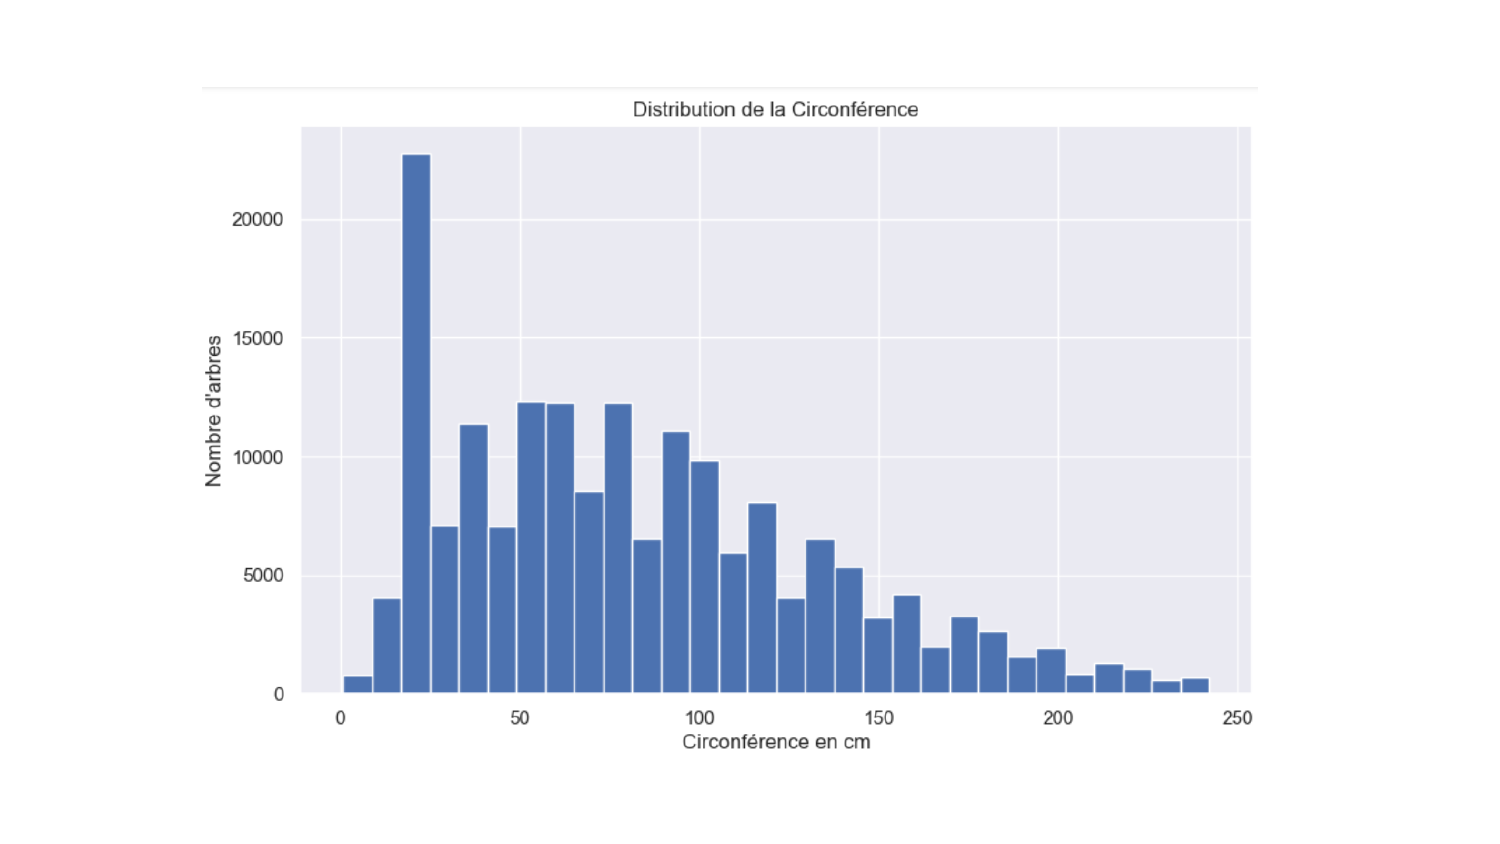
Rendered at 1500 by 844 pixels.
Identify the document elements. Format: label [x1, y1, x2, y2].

picture [202, 86, 1258, 757]
